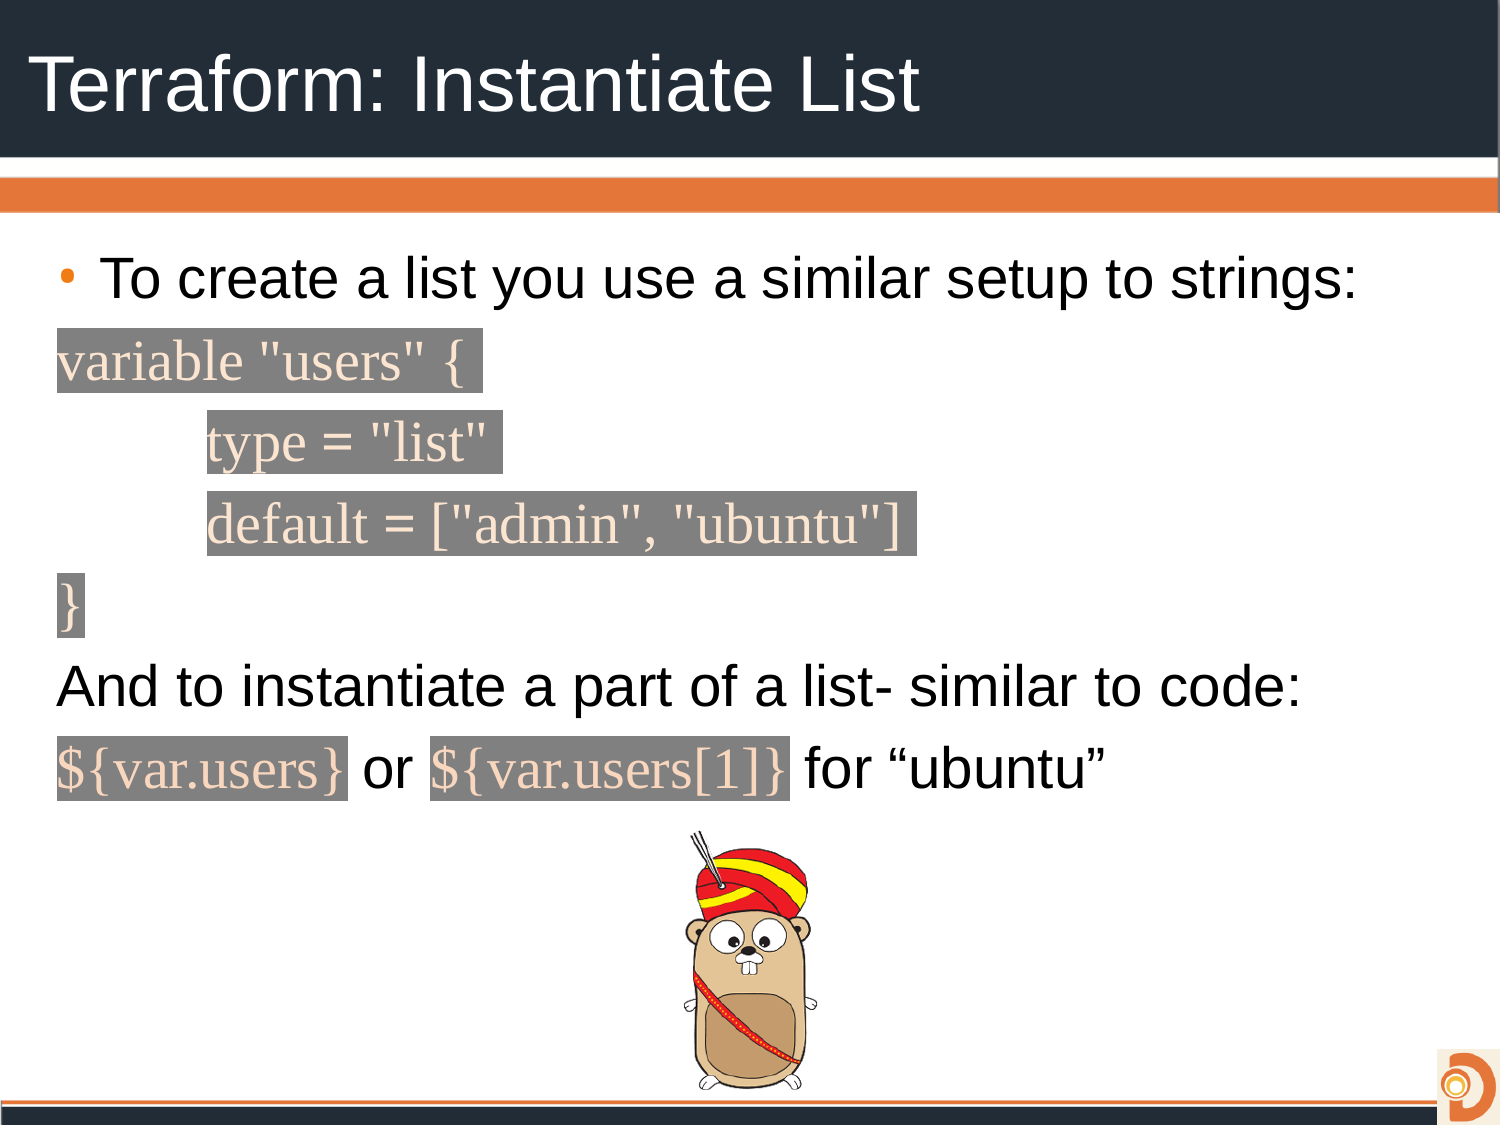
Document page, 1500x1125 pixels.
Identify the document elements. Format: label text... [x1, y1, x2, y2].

title Terraform: Instantiate List [12, 24, 1488, 136]
list To create a list you use a similar setup to strings: variable "users" { type = "list" default = ["admin", "ubuntu"] } And to instantiate a part of a list- similar to code: ${var.users} or ${var.users[1]} for “ubuntu” [12, 224, 1488, 1050]
picture [679, 830, 821, 1090]
picture [0, 0, 1500, 213]
picture [2, 1049, 1500, 1125]
